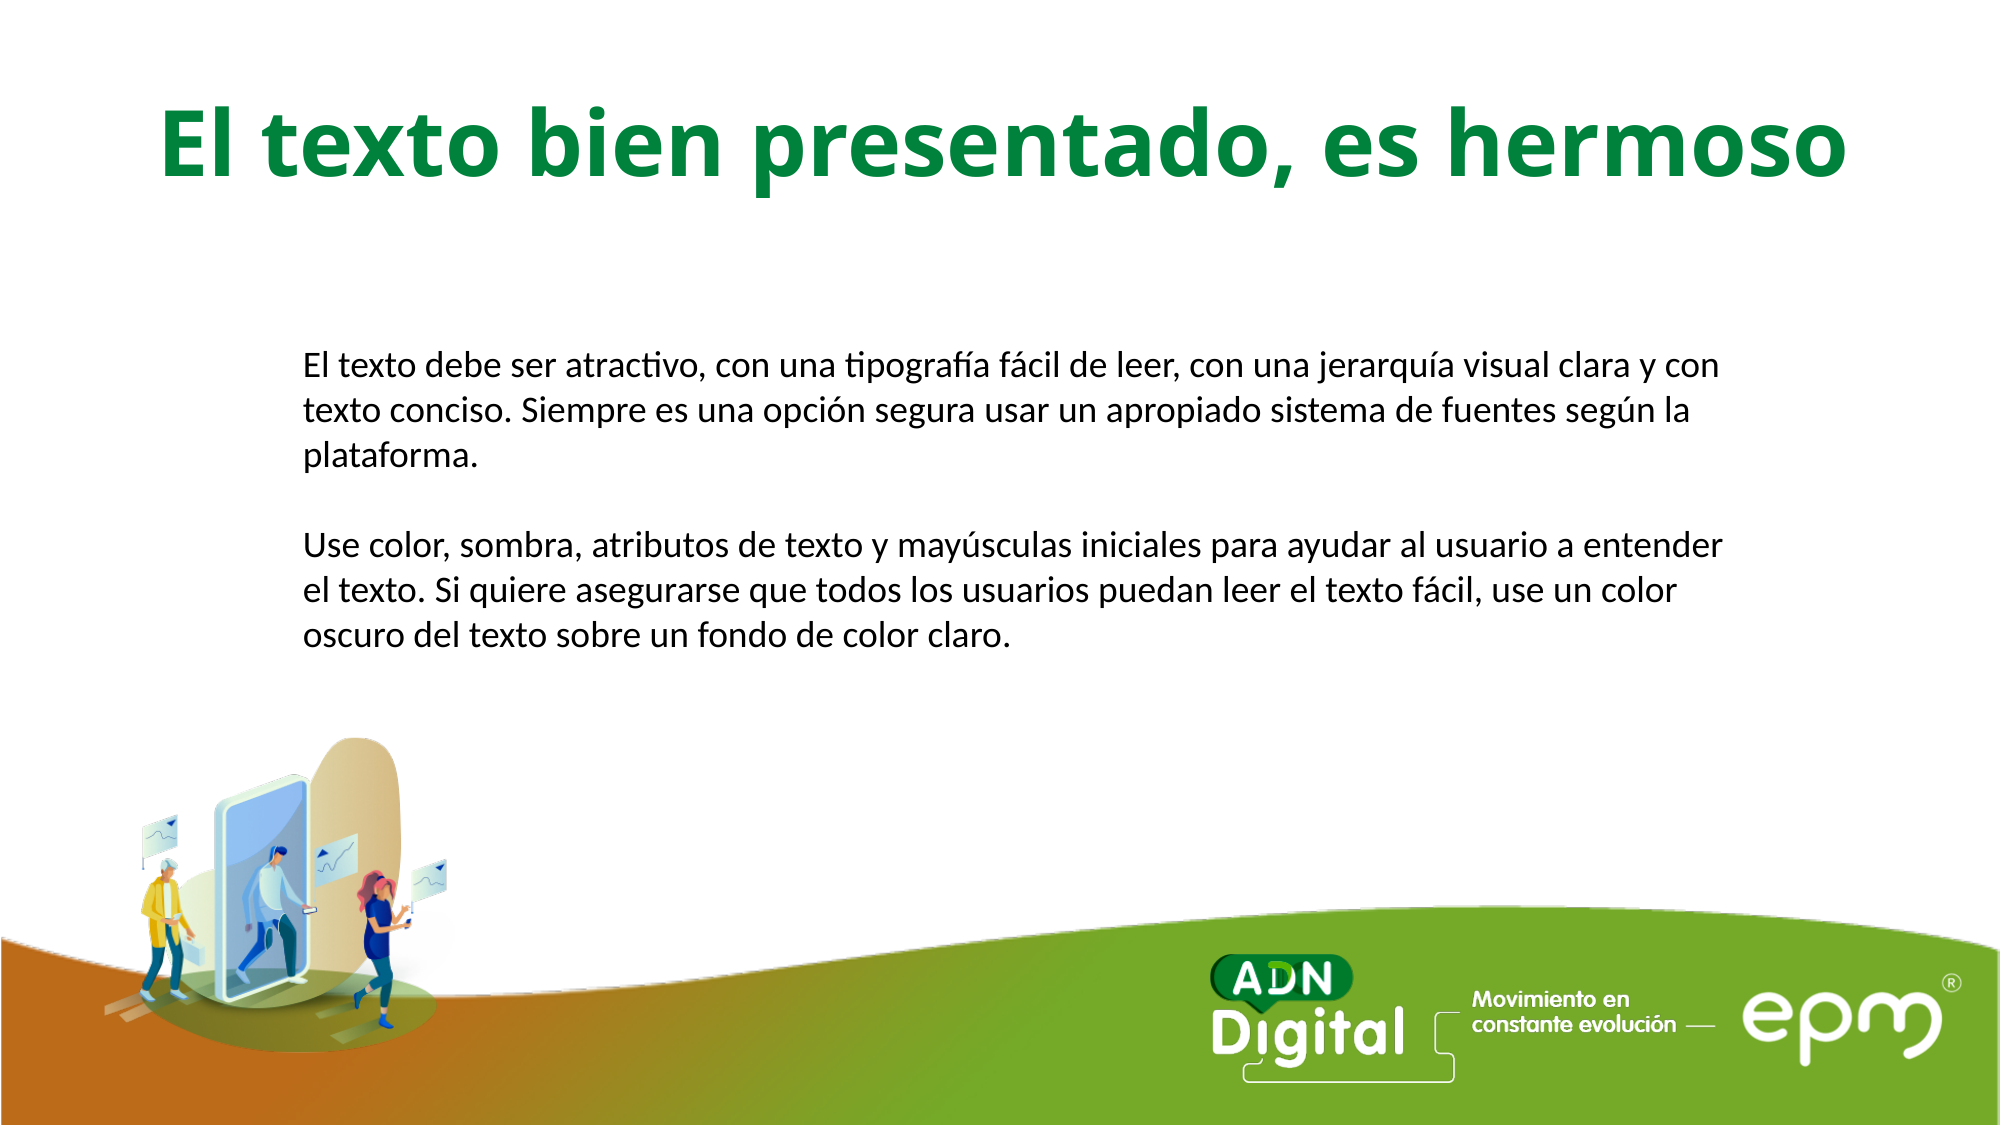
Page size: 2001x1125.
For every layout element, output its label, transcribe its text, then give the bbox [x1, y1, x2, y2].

text_box El texto debe ser atractivo, con una tipografía fácil de leer, con una jerarquía visual clara y con texto conciso. Siempre es una opción segura usar un apropiado sistema de fuentes según la plataforma. Use color, sombra, atributos de texto y mayúsculas iniciales para ayudar al usuario a entender el texto. Si quiere asegurarse que todos los usuarios puedan leer el texto fácil, use un color oscuro del texto sobre un fondo de color claro. [288, 332, 1761, 663]
picture [0, 716, 2000, 1125]
text_box El texto bien presentado, es hermoso [142, 77, 1912, 267]
